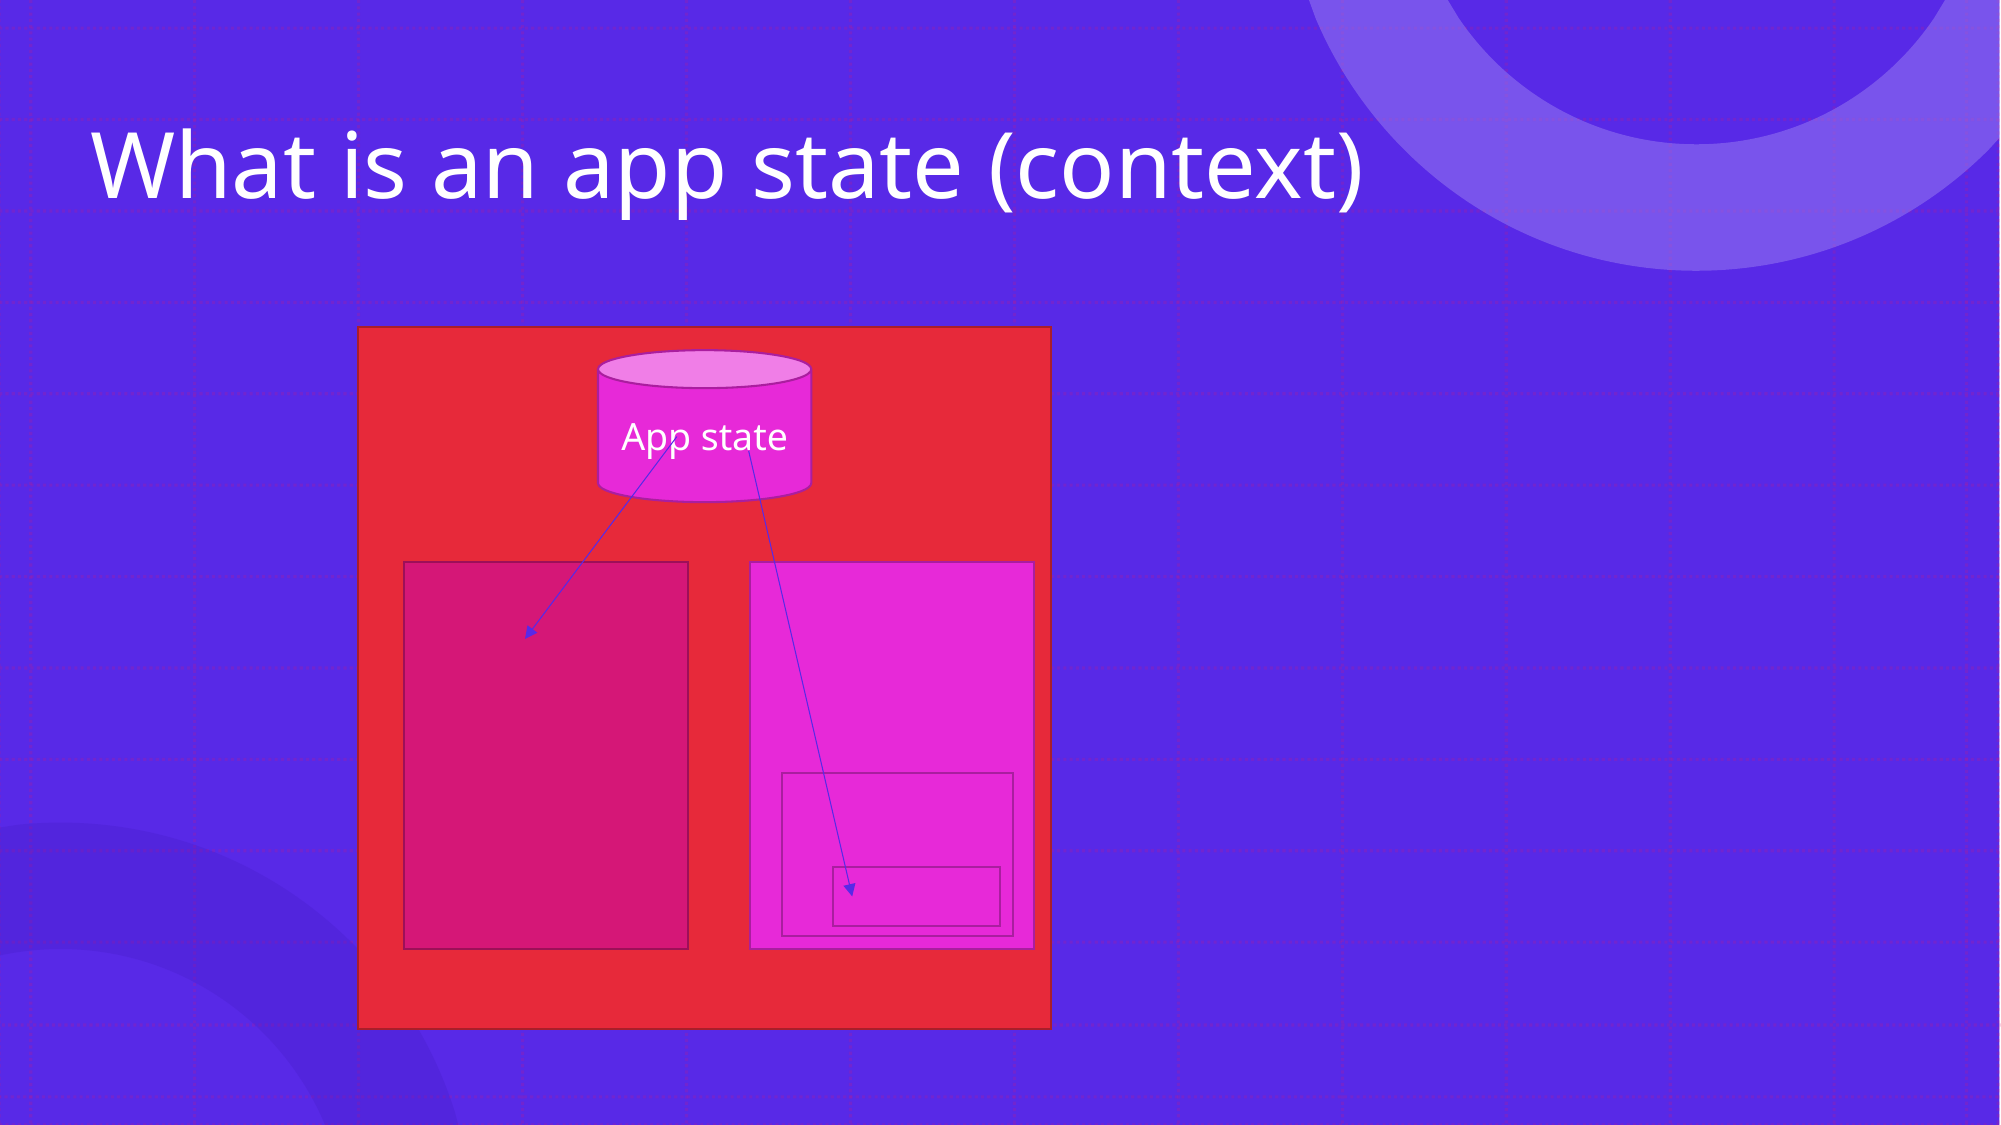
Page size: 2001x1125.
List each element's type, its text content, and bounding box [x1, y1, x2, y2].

text_box App state [596, 349, 813, 504]
text_box [832, 866, 1001, 927]
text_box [748, 451, 853, 897]
text_box [749, 561, 1035, 950]
text_box [781, 772, 1014, 937]
text_box [357, 326, 1052, 1030]
text_box [403, 561, 689, 950]
title What is an app state (context) [75, 59, 1834, 278]
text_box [524, 436, 677, 639]
